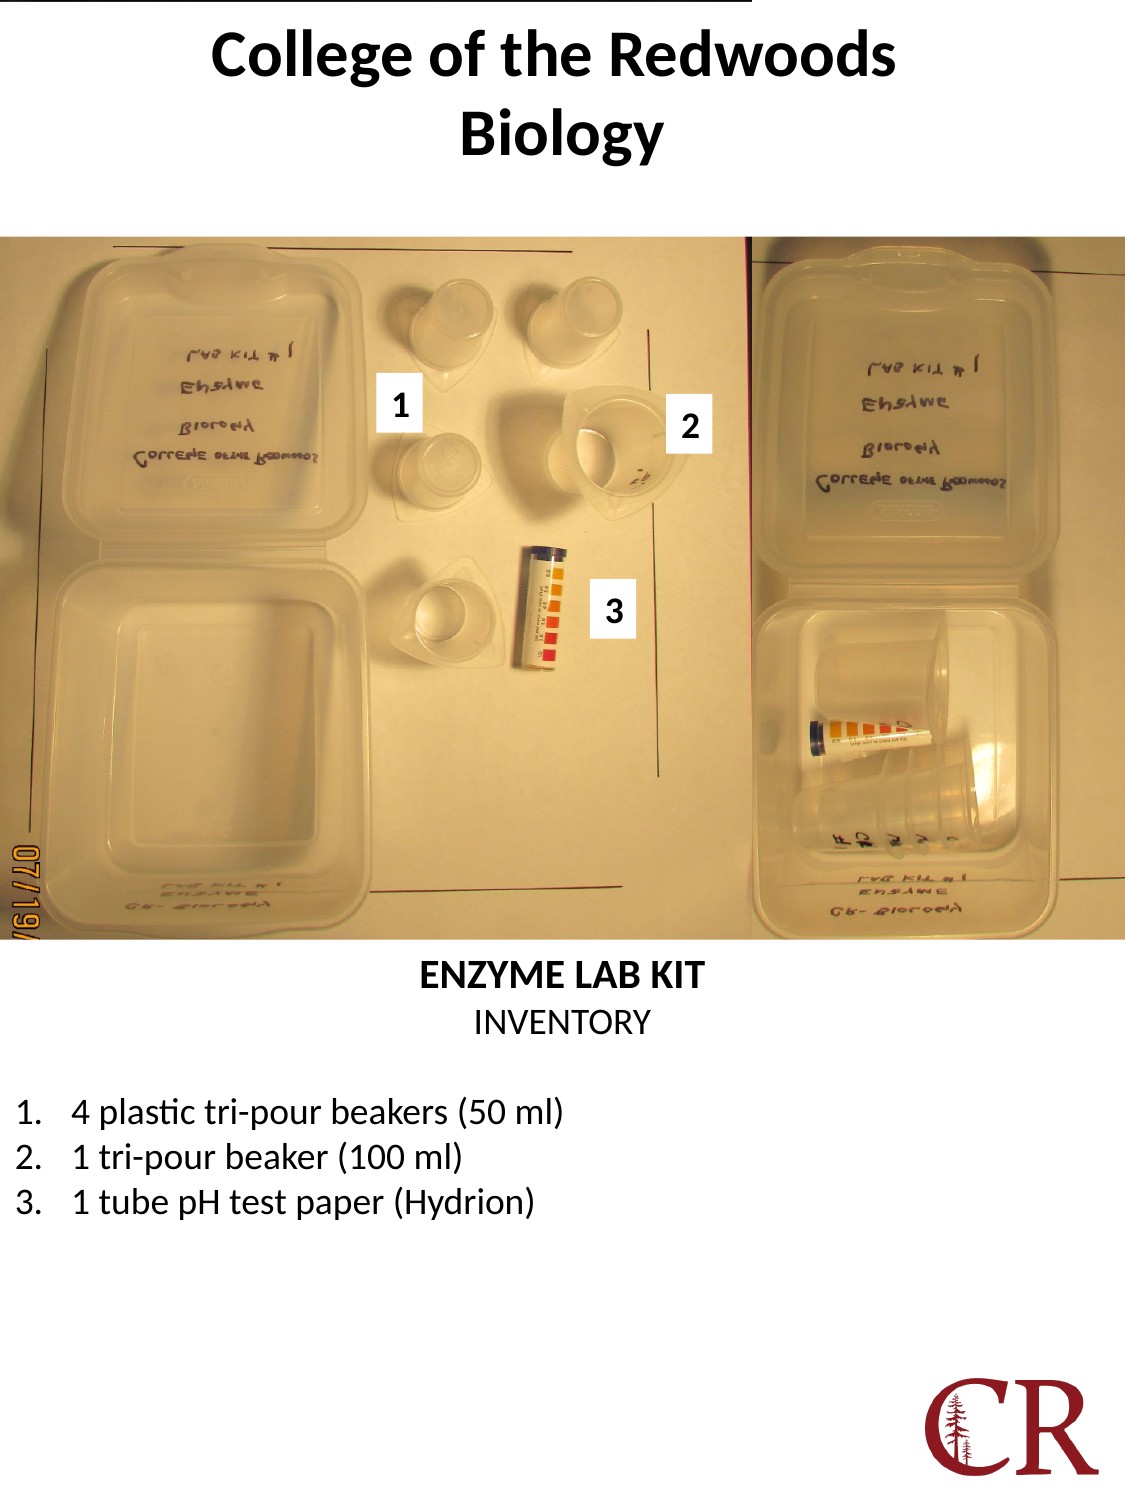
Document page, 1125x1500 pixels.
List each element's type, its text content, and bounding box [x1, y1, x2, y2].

picture [925, 1378, 1099, 1476]
text_box ENZYME LAB KIT INVENTORY 4 plastic tri-pour beakers (50 ml) 1 tri-pour beaker (100 ml) 1 tube pH test paper (Hydrion) [0, 946, 1125, 1455]
picture [0, 101, 1125, 980]
text_box College of the Redwoods Biology [0, 1, 1125, 135]
